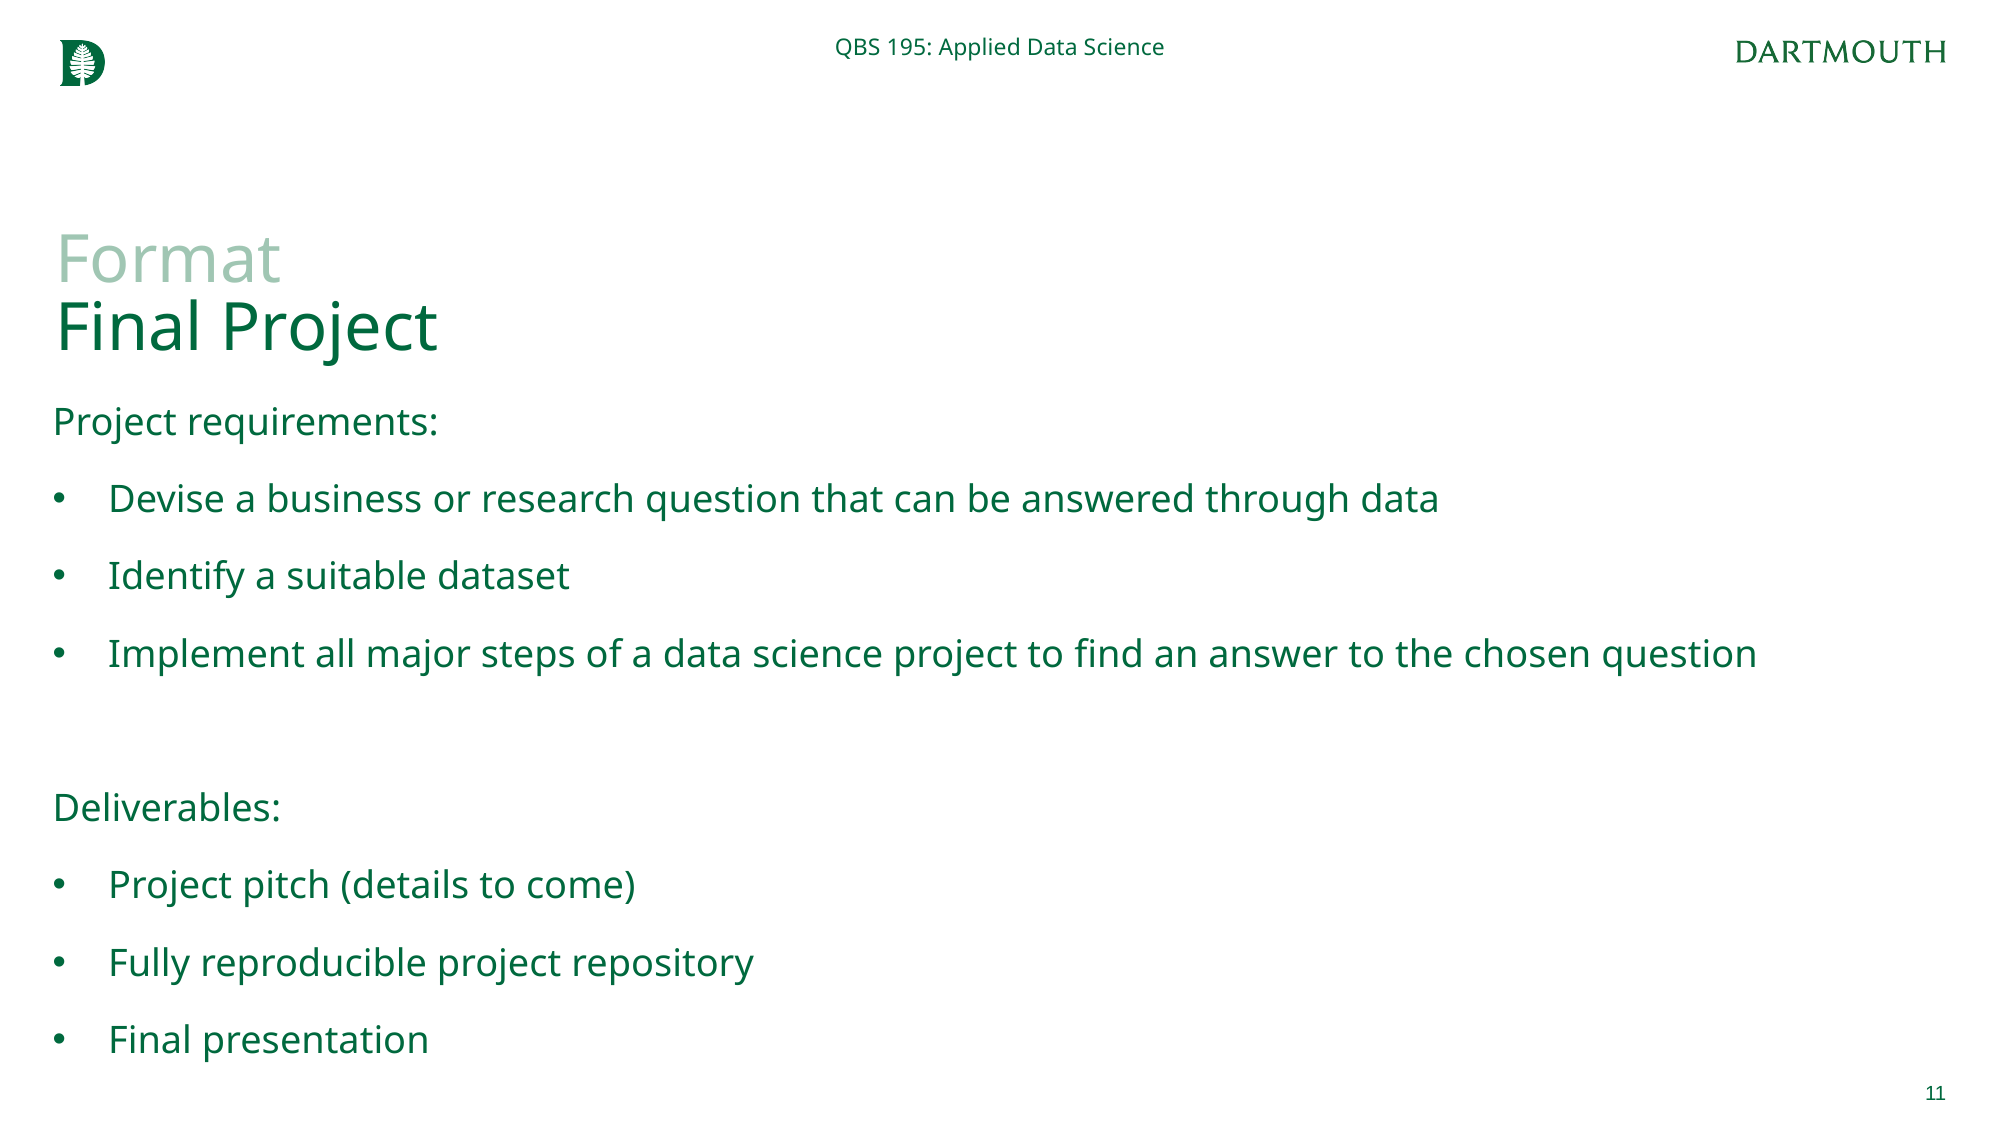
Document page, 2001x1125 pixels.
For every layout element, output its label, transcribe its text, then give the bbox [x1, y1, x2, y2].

picture [60, 40, 105, 86]
list Project requirements: Devise a business or research question that can be answered through data Identify a suitable dataset Implement all major steps of a data science project to find an answer to the chosen question Deliverables: Project pitch (details to come) Fully reproducible project repository Final presentation [52, 388, 1947, 1066]
slide_number 11 [1860, 1074, 1947, 1111]
title Format Final Project [55, 228, 1950, 380]
footer QBS 195: Applied Data Science [390, 30, 1610, 66]
picture [1735, 39, 1947, 64]
